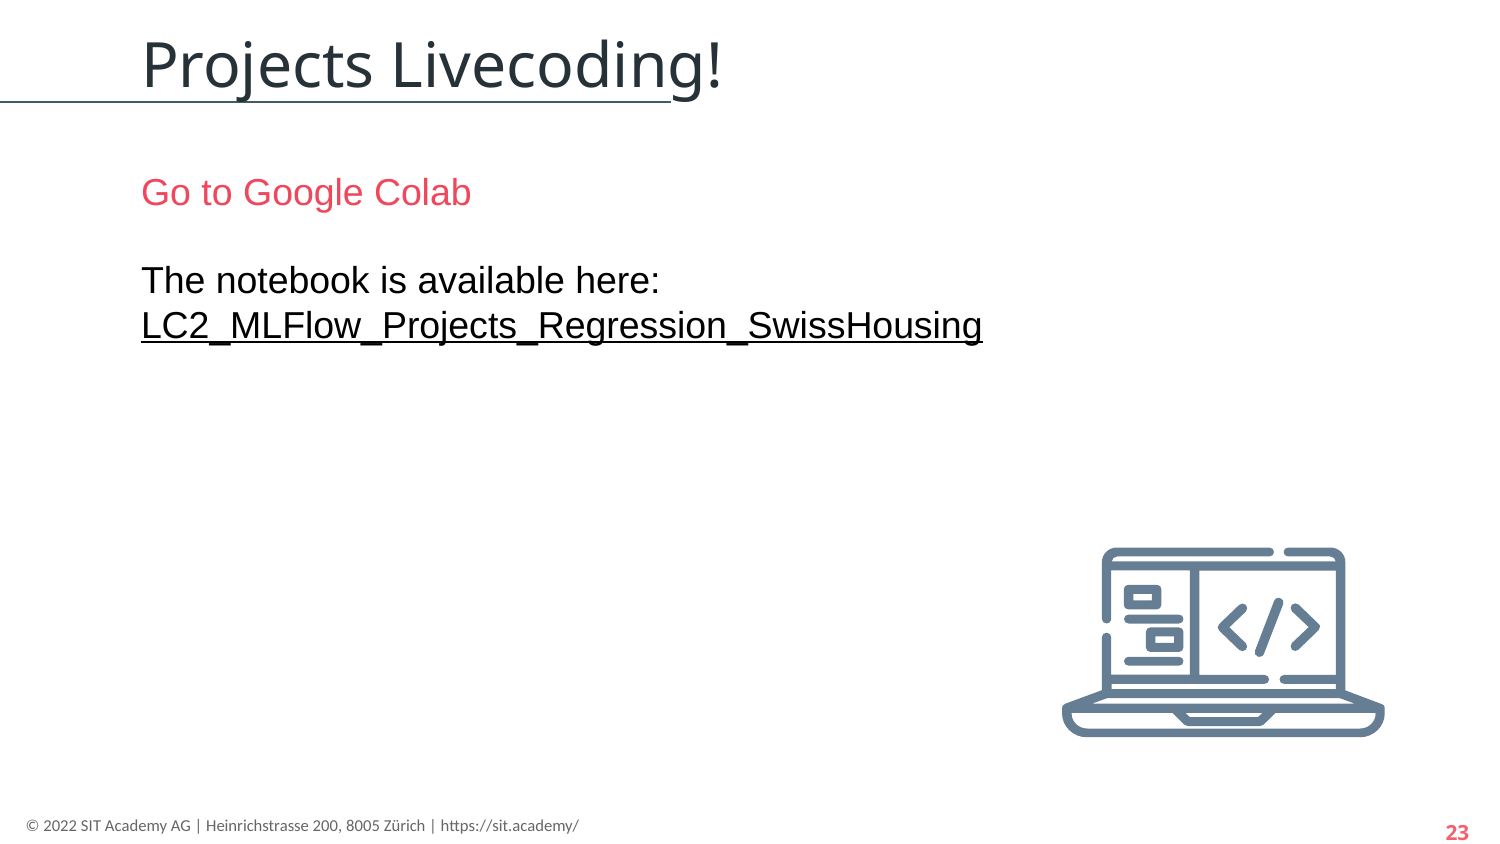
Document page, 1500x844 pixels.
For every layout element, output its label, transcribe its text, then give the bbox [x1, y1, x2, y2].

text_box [1061, 547, 1386, 738]
text_box Go to Google Colab [126, 152, 1314, 228]
title Projects Livecoding! [126, 0, 1473, 116]
text_box The notebook is available here: LC2_MLFlow_Projects_Regression_SwissHousing [126, 241, 1269, 362]
